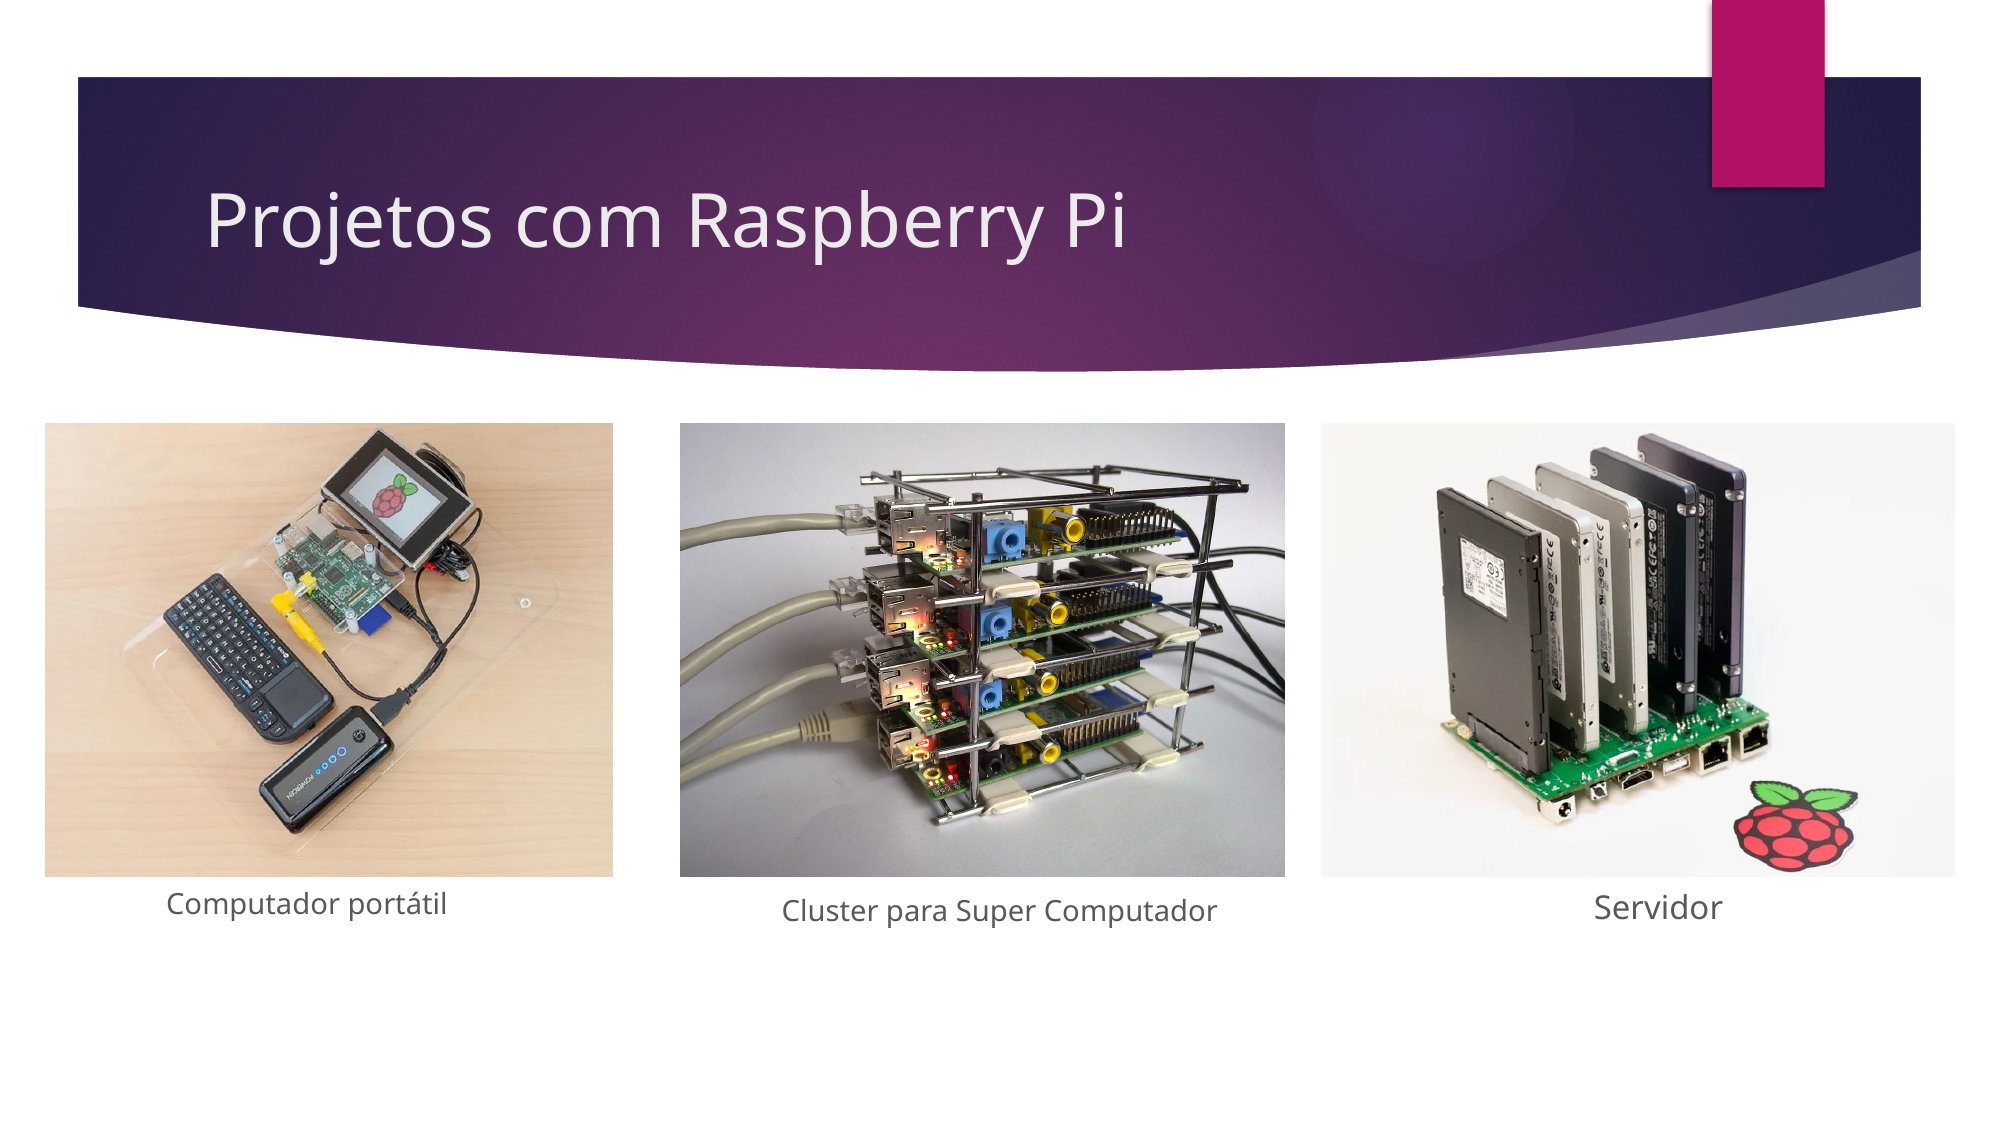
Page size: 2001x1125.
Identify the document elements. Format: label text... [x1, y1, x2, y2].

text_box Servidor [1578, 886, 1768, 934]
picture [679, 423, 1285, 877]
picture [45, 423, 613, 877]
text_box Cluster para Super Computador [747, 886, 1253, 935]
picture [1320, 423, 1955, 877]
text_box Computador portátil [151, 886, 481, 928]
title Projetos com Raspberry Pi [189, 159, 1627, 276]
